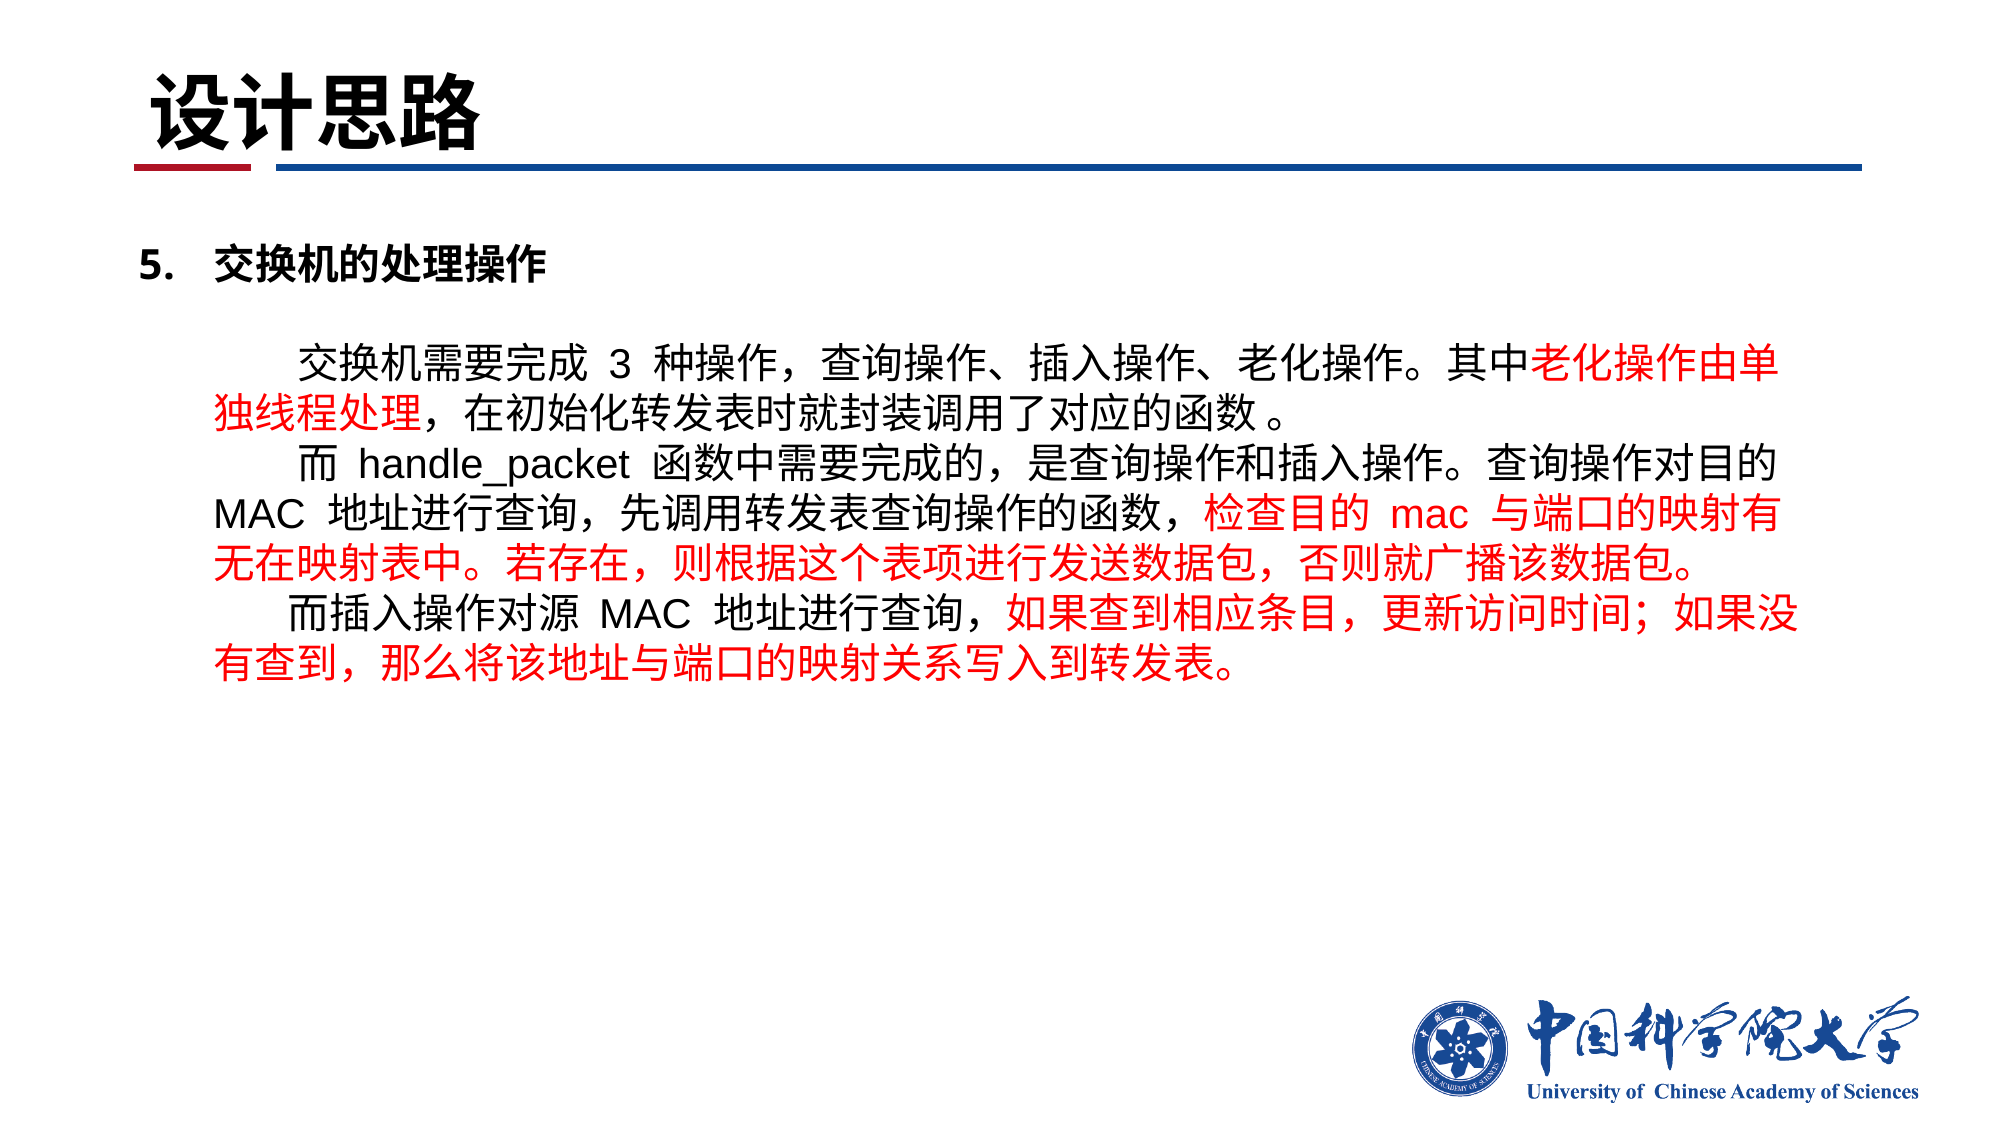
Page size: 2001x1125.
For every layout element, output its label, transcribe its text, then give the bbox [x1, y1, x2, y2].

text_box 交换机需要完成 3 种操作，查询操作、插入操作、老化操作。其中老化操作由单独线程处理，在初始化转发表时就封装调用了对应的函数 。 而 handle_packet 函数中需要完成的，是查询操作和插入操作。查询操作对目的 MAC 地址进行查询，先调用转发表查询操作的函数，检查目的 mac 与端口的映射有无在映射表中。若存在，则根据这个表项进行发送数据包，否则就广播该数据包。 而插入操作对源 MAC 地址进行查询，如果查到相应条目，更新访问时间；如果没有查到，那么将该地址与端口的映射关系写入到转发表。 [198, 329, 1823, 694]
title 设计思路 [133, 0, 1863, 168]
text_box 交换机的处理操作 [123, 230, 890, 295]
picture [1412, 996, 1919, 1103]
